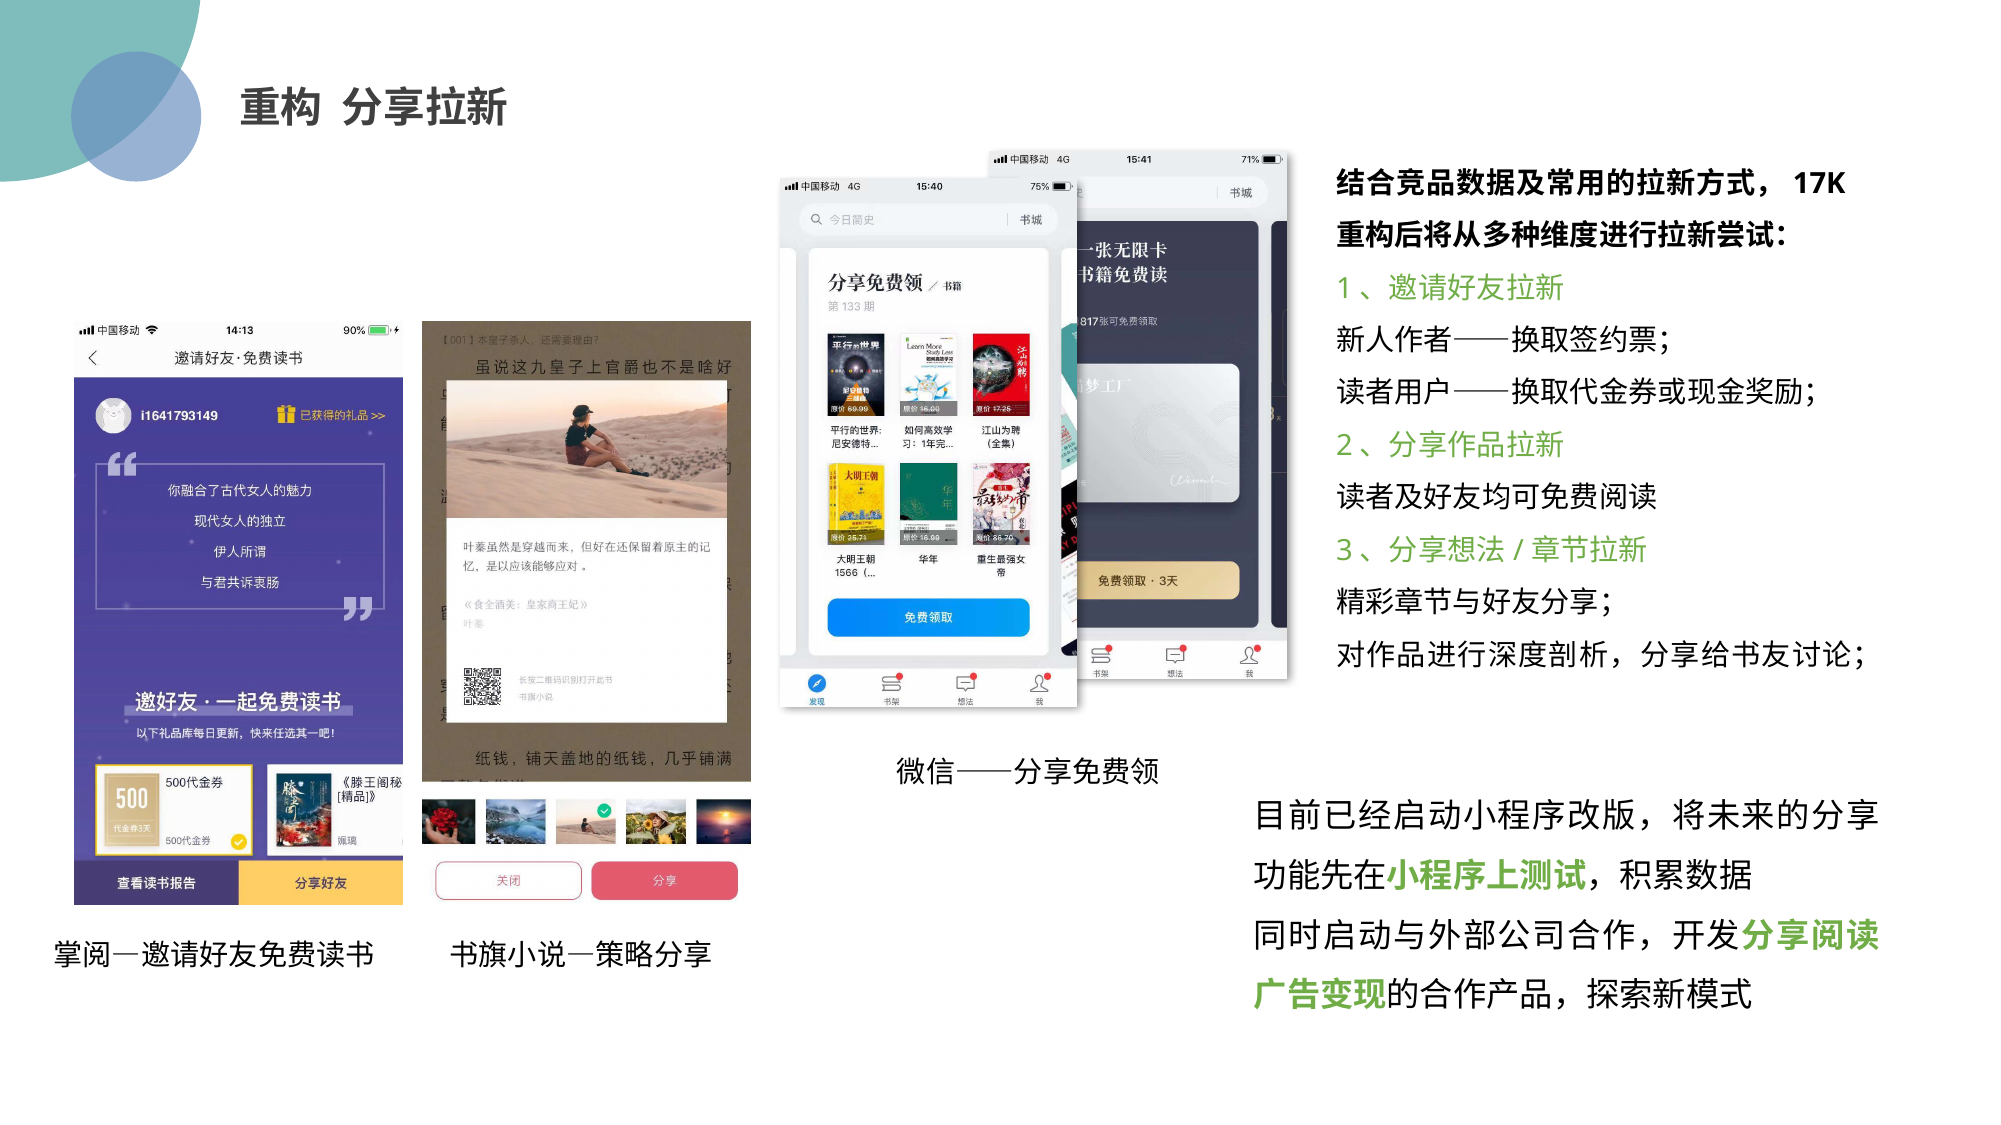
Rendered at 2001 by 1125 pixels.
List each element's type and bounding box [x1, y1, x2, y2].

text_box [0, 0, 203, 183]
text_box [1321, 139, 1868, 679]
text_box [224, 73, 524, 139]
picture [74, 321, 403, 905]
text_box [38, 928, 781, 979]
picture [780, 151, 1287, 707]
text_box [882, 745, 1895, 1021]
picture [422, 321, 751, 905]
